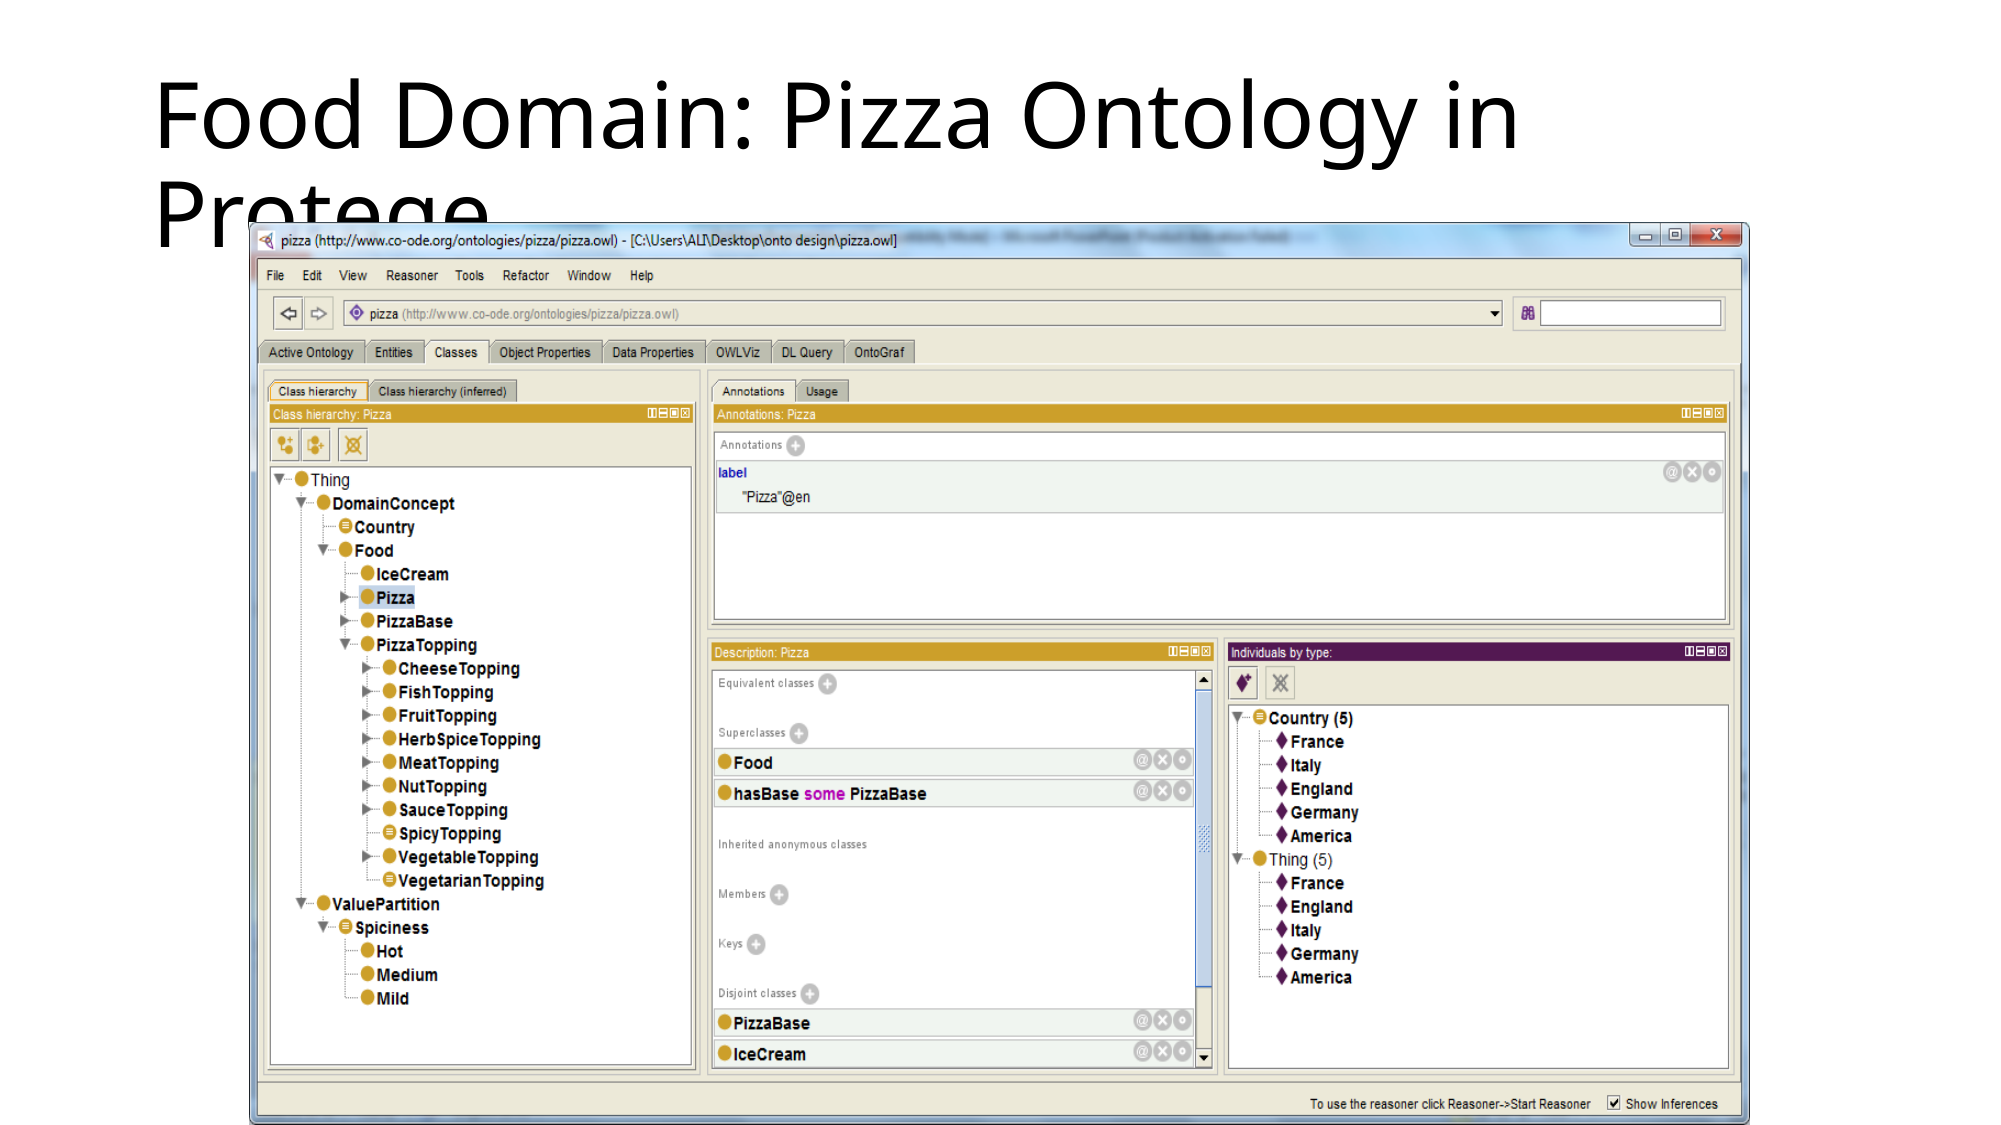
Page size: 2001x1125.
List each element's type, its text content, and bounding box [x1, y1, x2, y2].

title Food Domain: Pizza Ontology in Protege. [137, 59, 1863, 278]
picture [249, 222, 1750, 1125]
